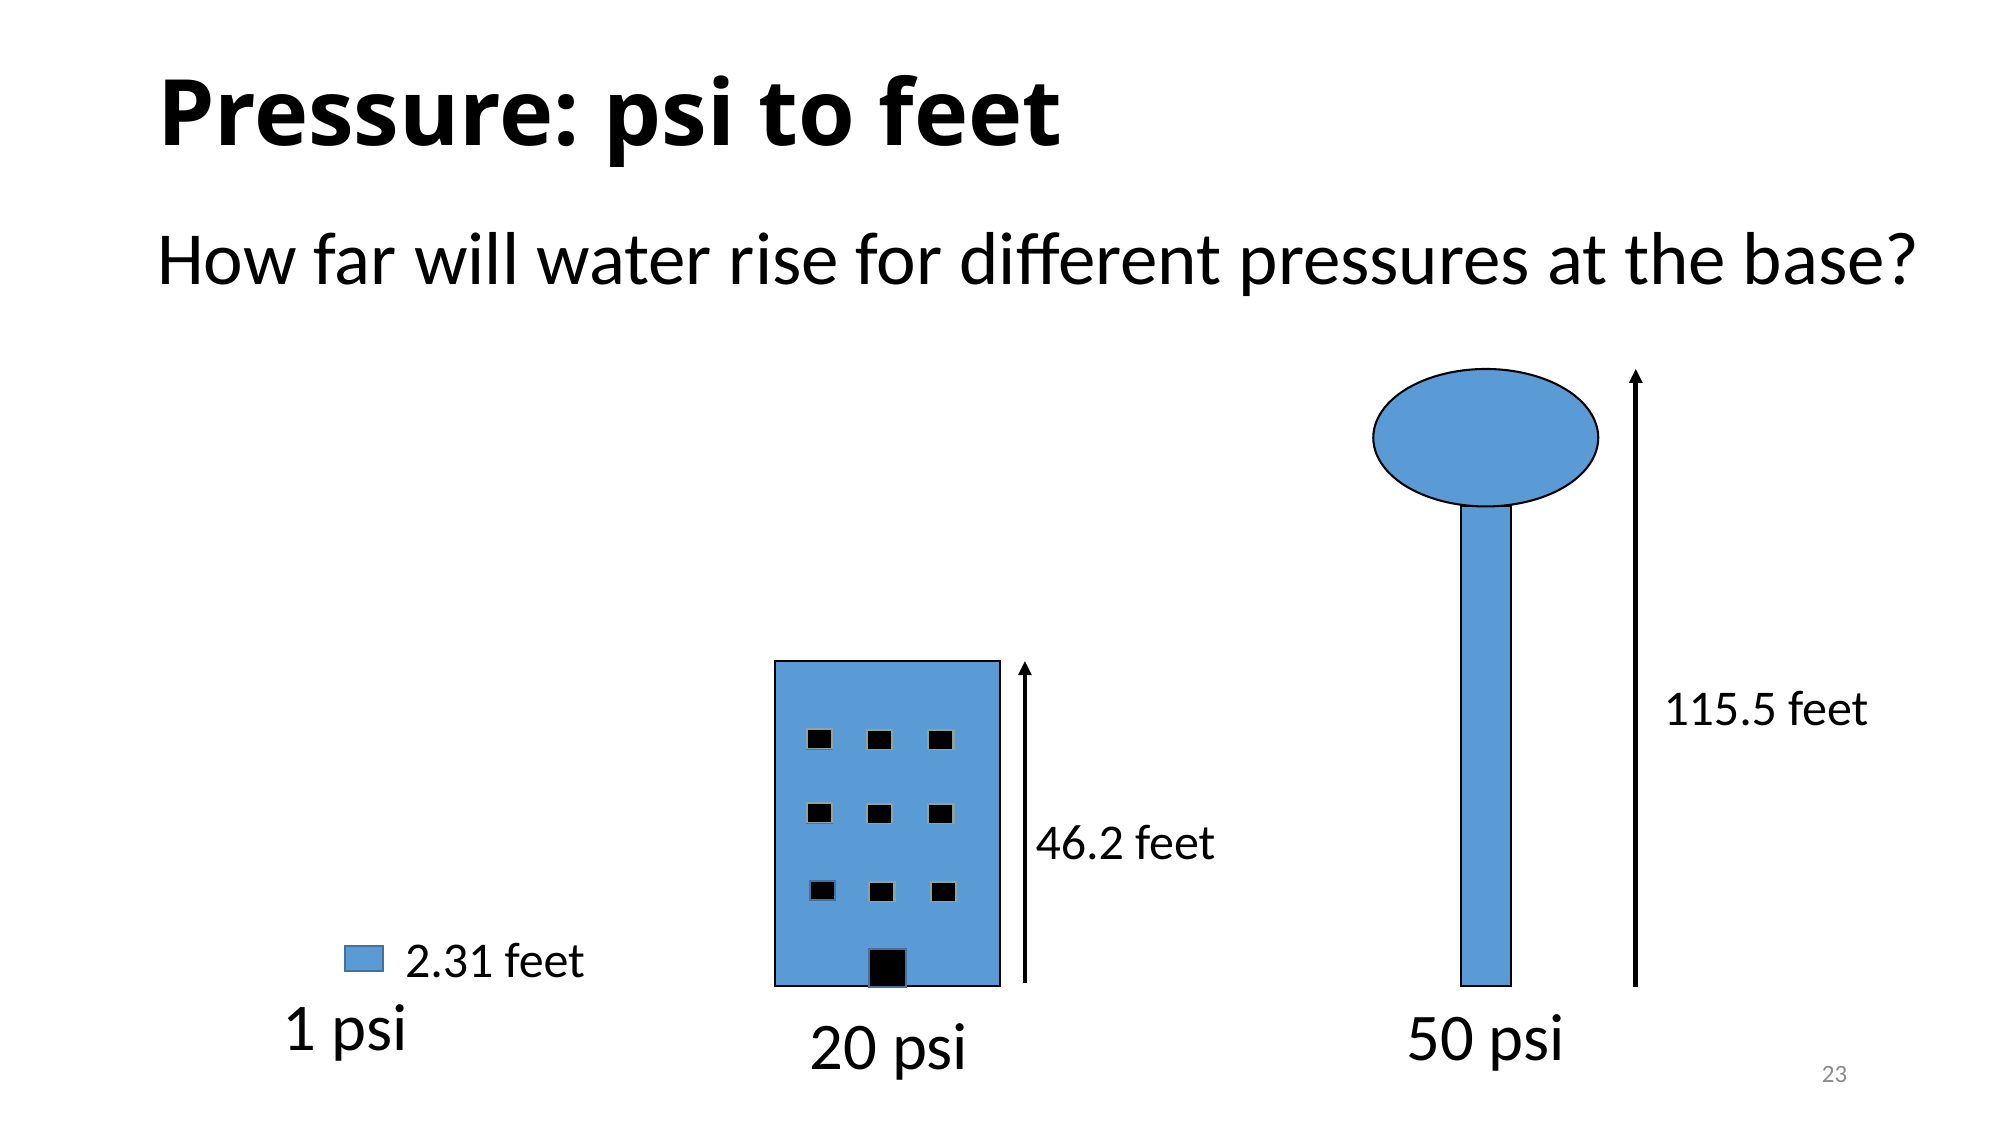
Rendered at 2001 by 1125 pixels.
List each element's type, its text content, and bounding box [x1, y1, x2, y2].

text_box 2.31 feet [390, 919, 600, 995]
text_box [774, 661, 1000, 988]
slide_number 23 [1412, 1042, 1863, 1103]
text_box How far will water rise for different pressures at the base? [142, 202, 1947, 307]
text_box 46.2 feet [1020, 802, 1024, 877]
text_box 1 psi [267, 976, 423, 1071]
text_box 115.5 feet [1648, 667, 1884, 743]
text_box [1460, 506, 1512, 986]
text_box 46.2 feet [1026, 802, 1231, 877]
text_box 20 psi [776, 995, 1002, 1091]
title Pressure: psi to feet [142, 48, 1493, 184]
text_box [1372, 367, 1600, 508]
text_box 50 psi [1391, 986, 1580, 1082]
text_box [344, 945, 384, 972]
